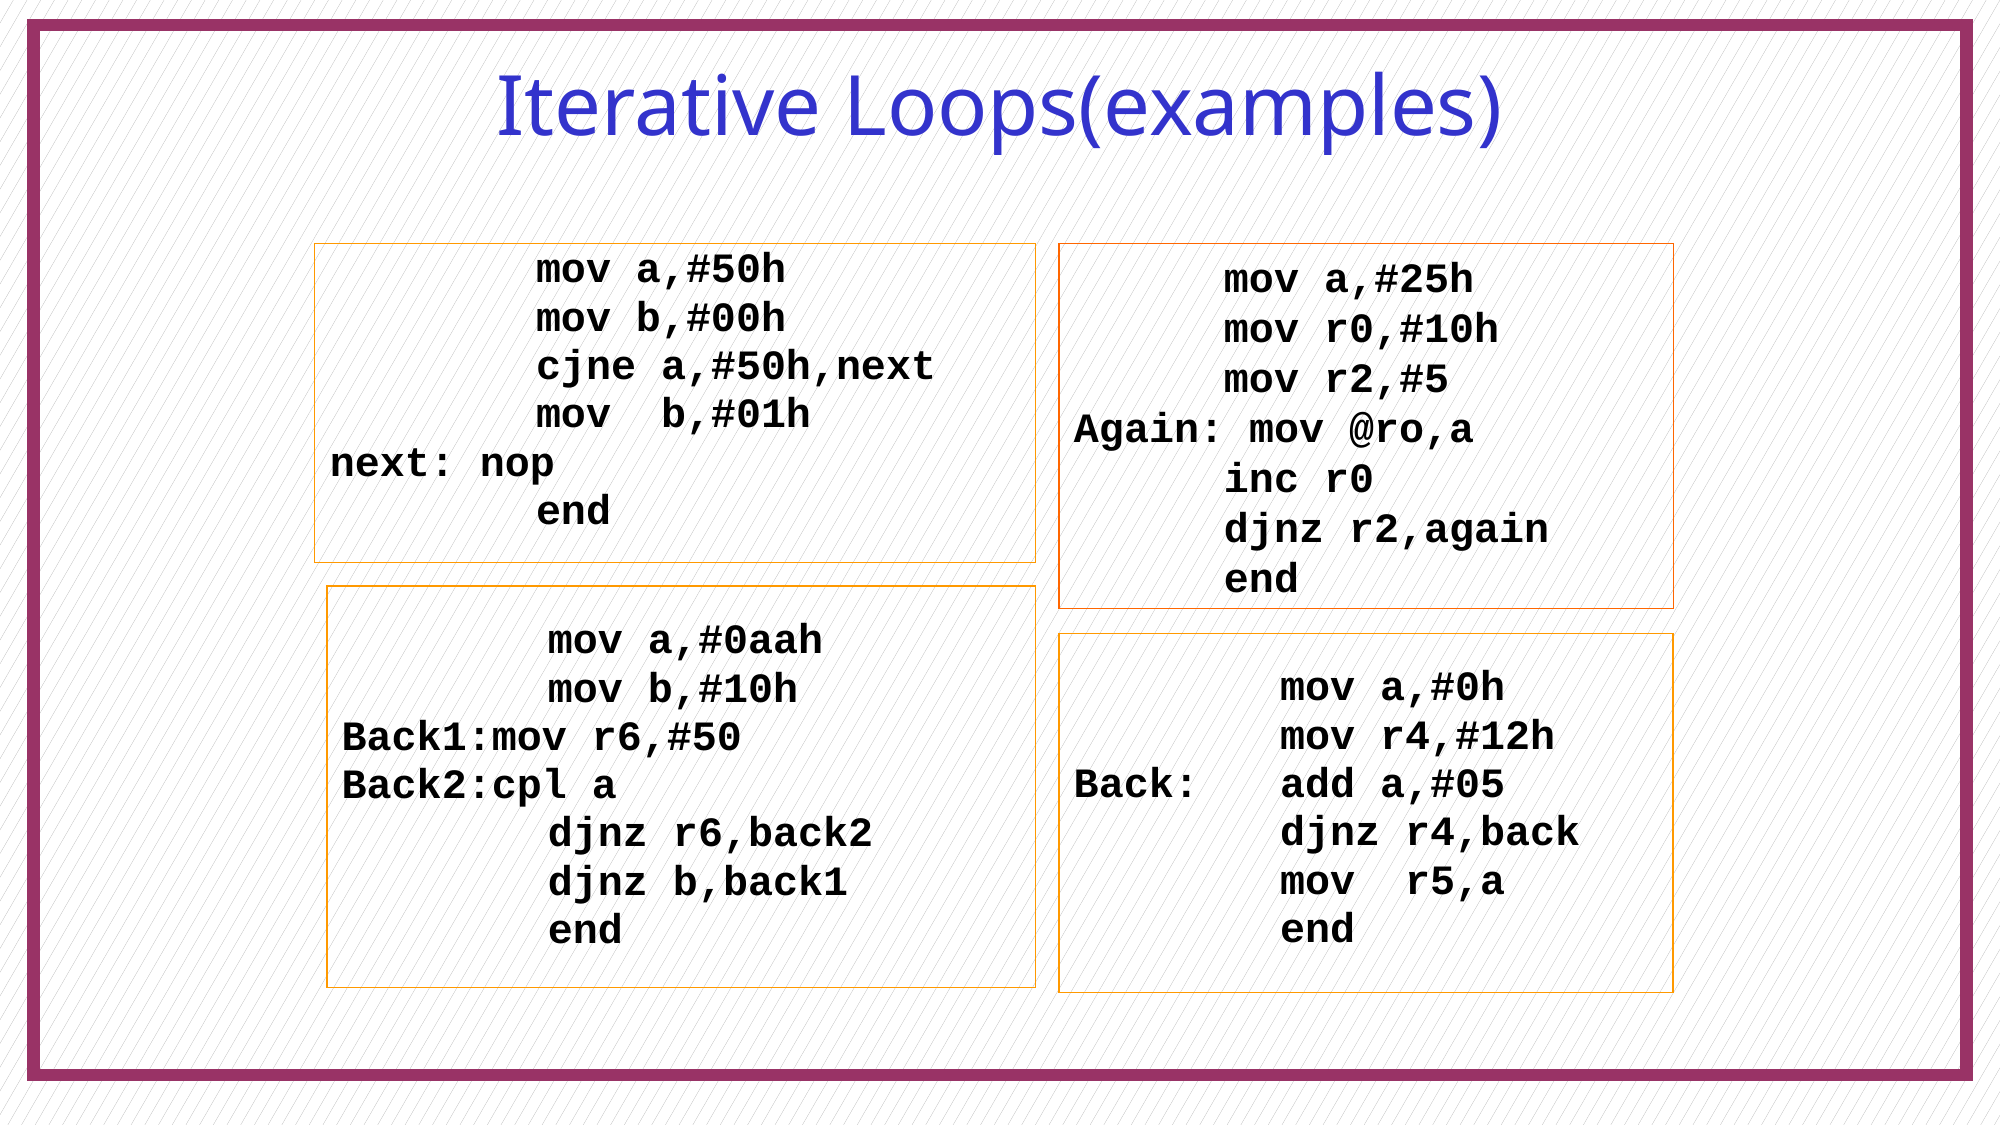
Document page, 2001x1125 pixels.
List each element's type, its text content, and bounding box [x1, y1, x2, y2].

text_box mov a,#0aah mov b,#10h Back1:mov r6,#50 Back2:cpl a djnz r6,back2 djnz b,back1 end [326, 586, 1036, 988]
list mov a,#50h mov b,#00h cjne a,#50h,next mov b,#01h next: nop end [314, 243, 1036, 563]
text_box mov a,#25h mov r0,#10h mov r2,#5 Again: mov @ro,a inc r0 djnz r2,again end [1059, 243, 1674, 609]
title Iterative Loops(examples) [324, 45, 1675, 149]
text_box mov a,#0h mov r4,#12h Back: add a,#05 djnz r4,back mov r5,a end [1059, 633, 1674, 993]
